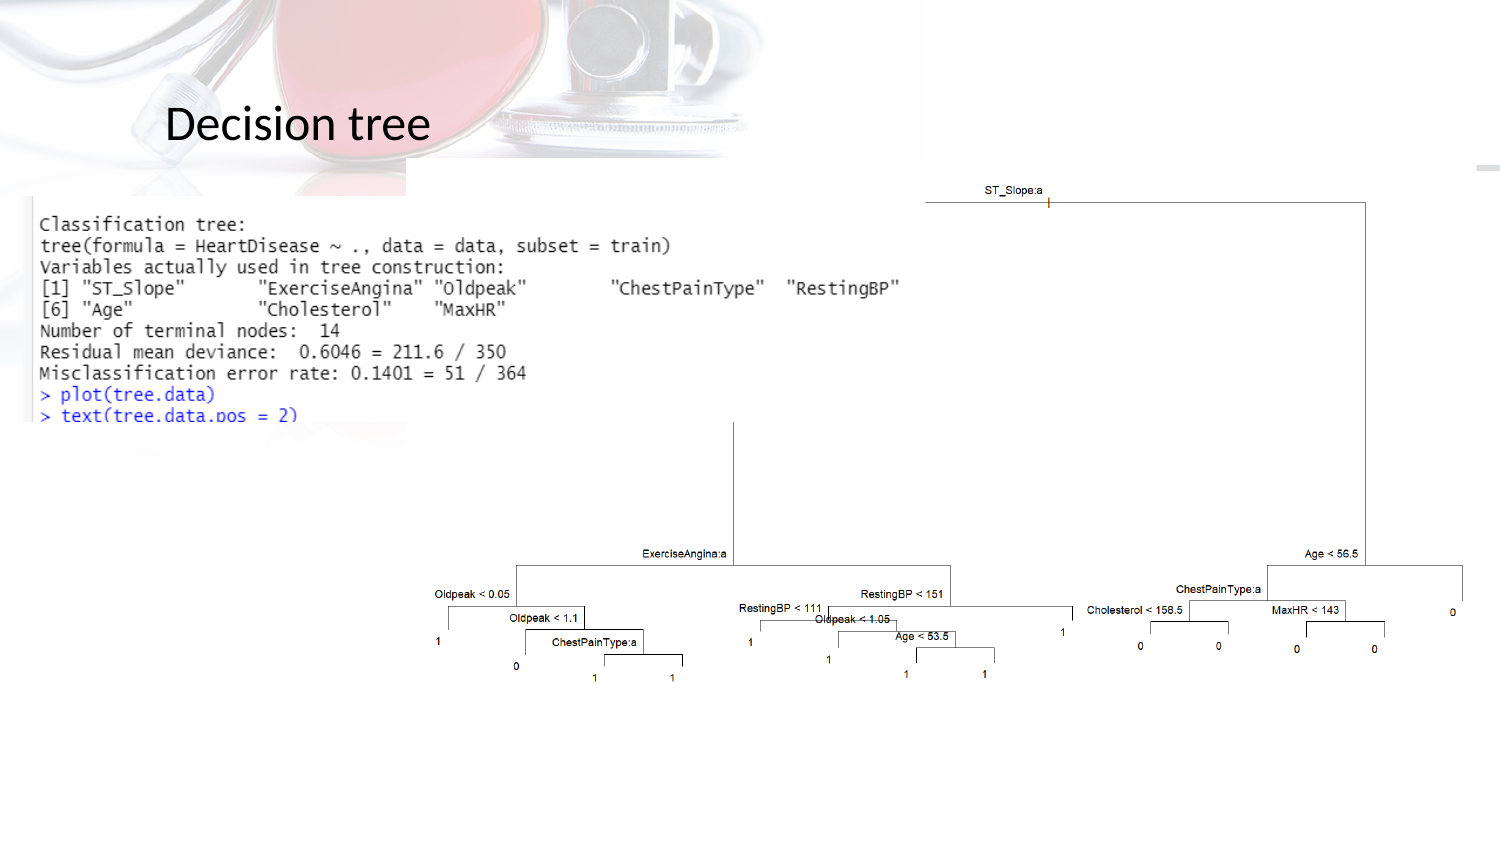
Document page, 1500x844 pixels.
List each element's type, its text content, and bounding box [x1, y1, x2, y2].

text_box Decision tree [150, 83, 447, 158]
picture [23, 158, 1477, 748]
